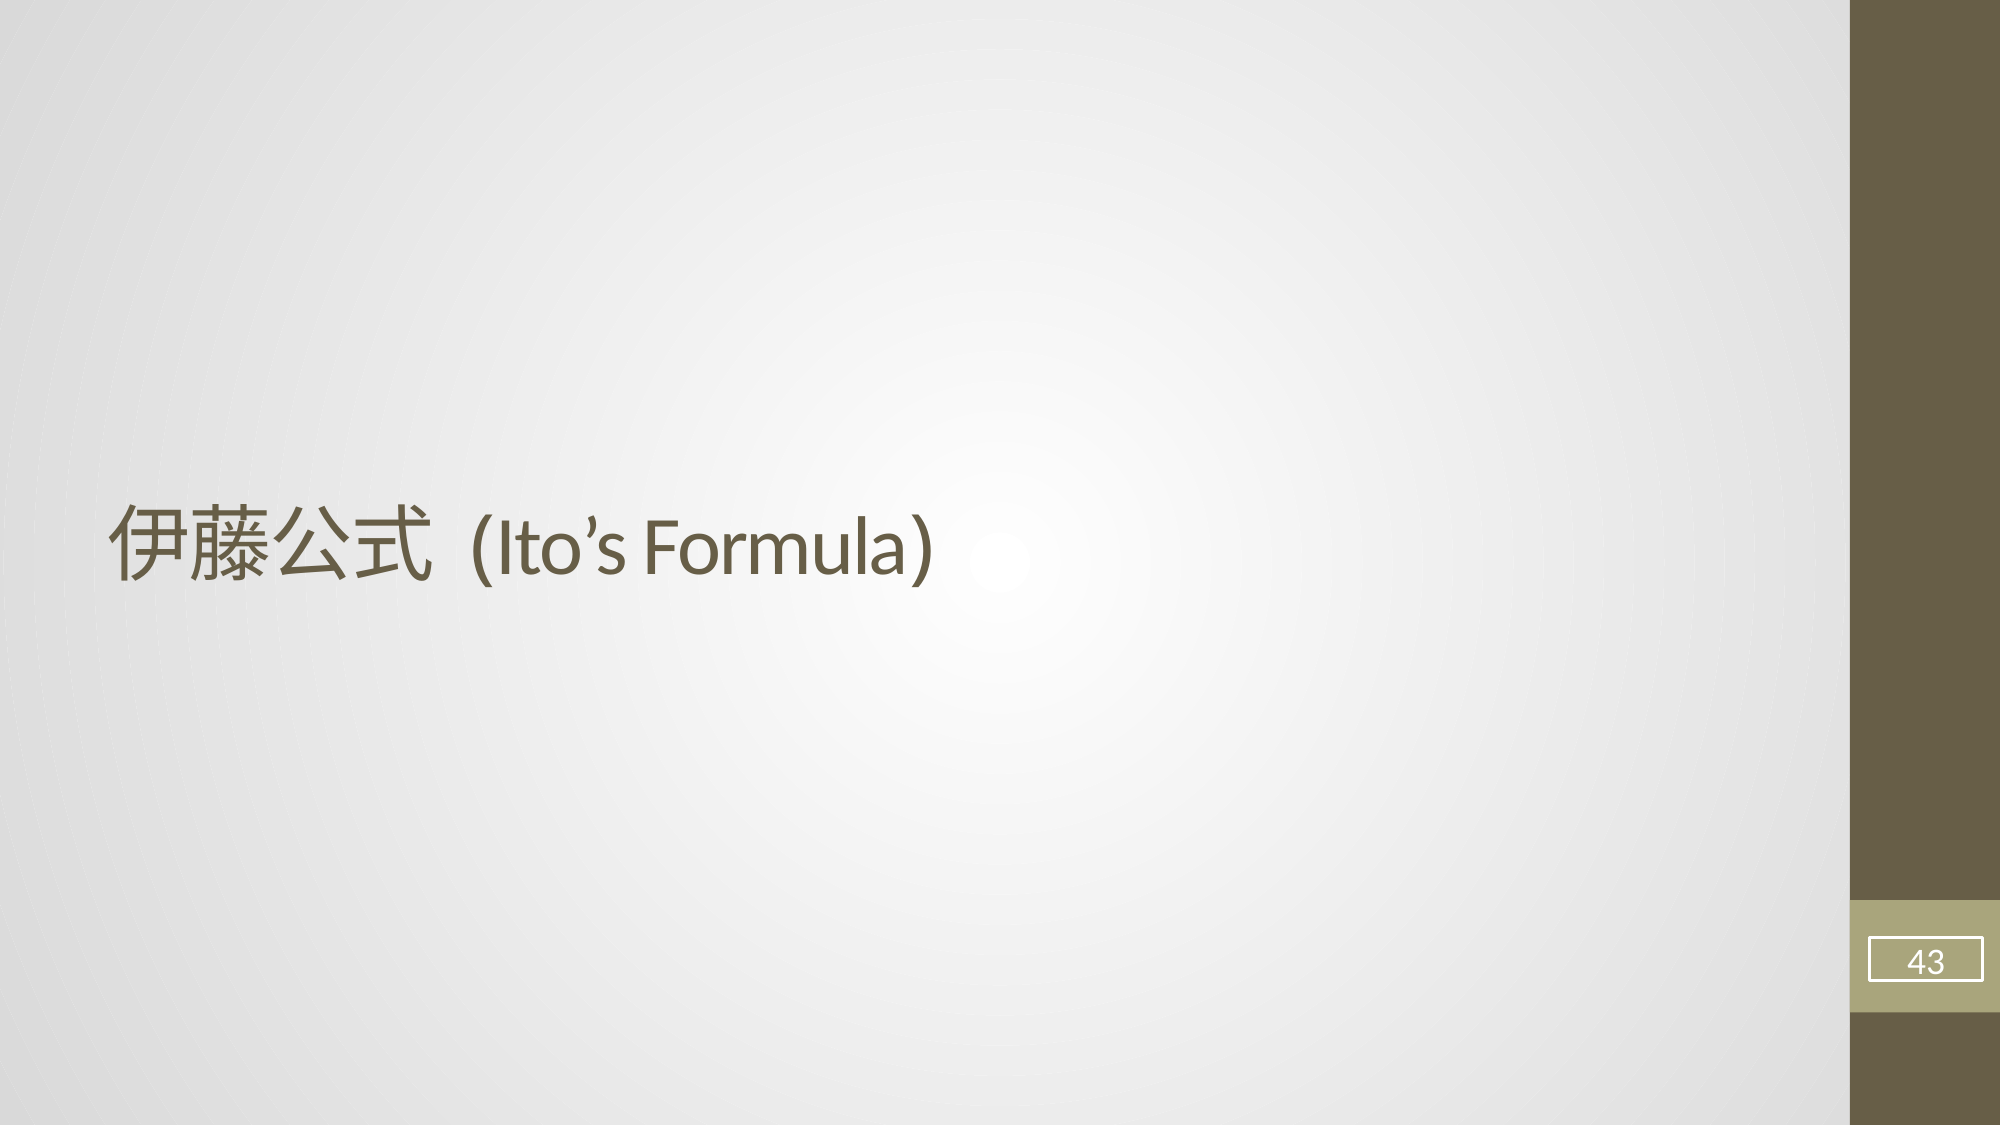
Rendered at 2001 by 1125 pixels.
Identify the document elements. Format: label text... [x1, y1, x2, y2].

slide_number 43 [1868, 936, 1984, 982]
title 伊藤公式 (Ito’s Formula) [99, 294, 1768, 788]
